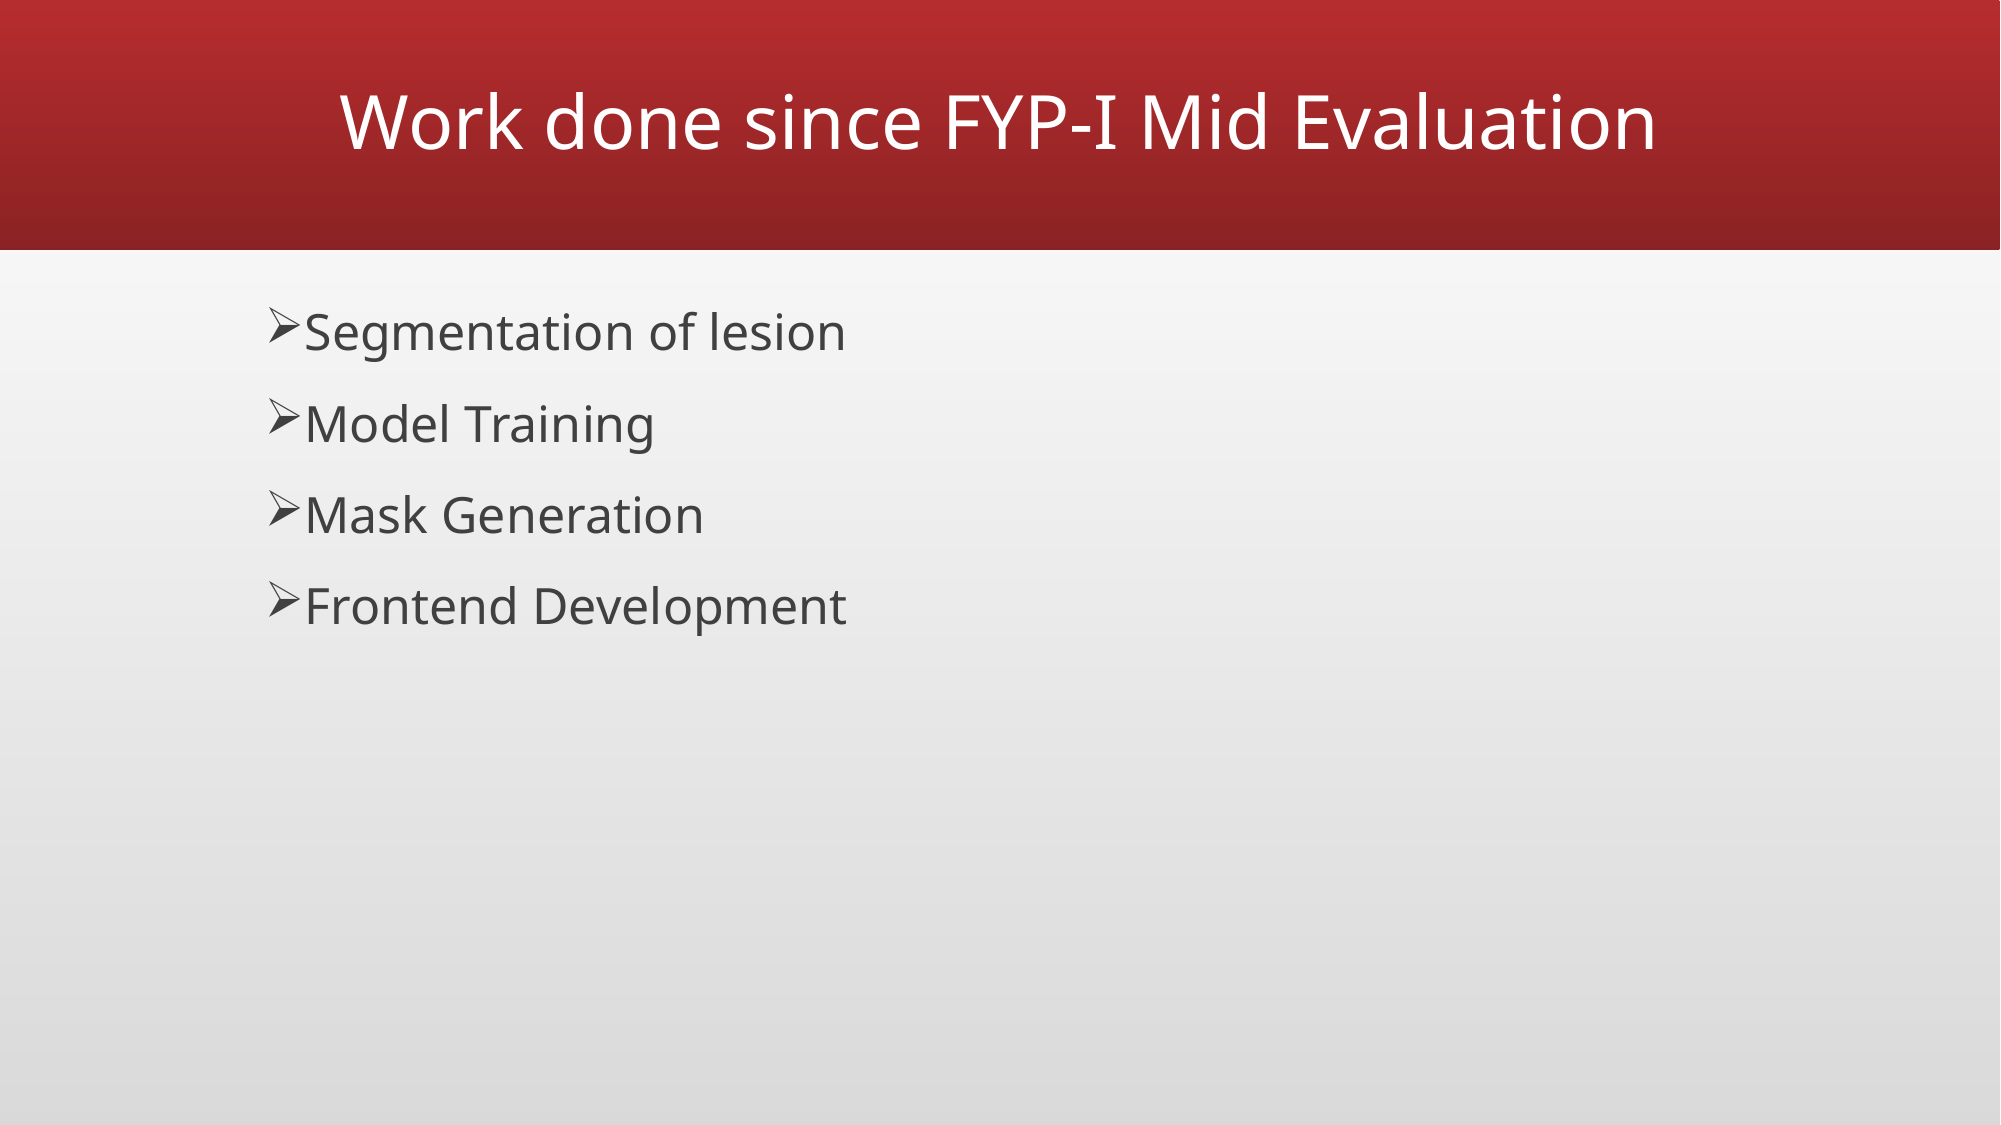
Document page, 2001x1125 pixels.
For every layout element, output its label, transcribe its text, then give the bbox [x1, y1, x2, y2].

title Work done since FYP-I Mid Evaluation [174, 16, 1825, 234]
list Segmentation of lesion Model Training Mask Generation Frontend Development [249, 299, 1750, 1050]
